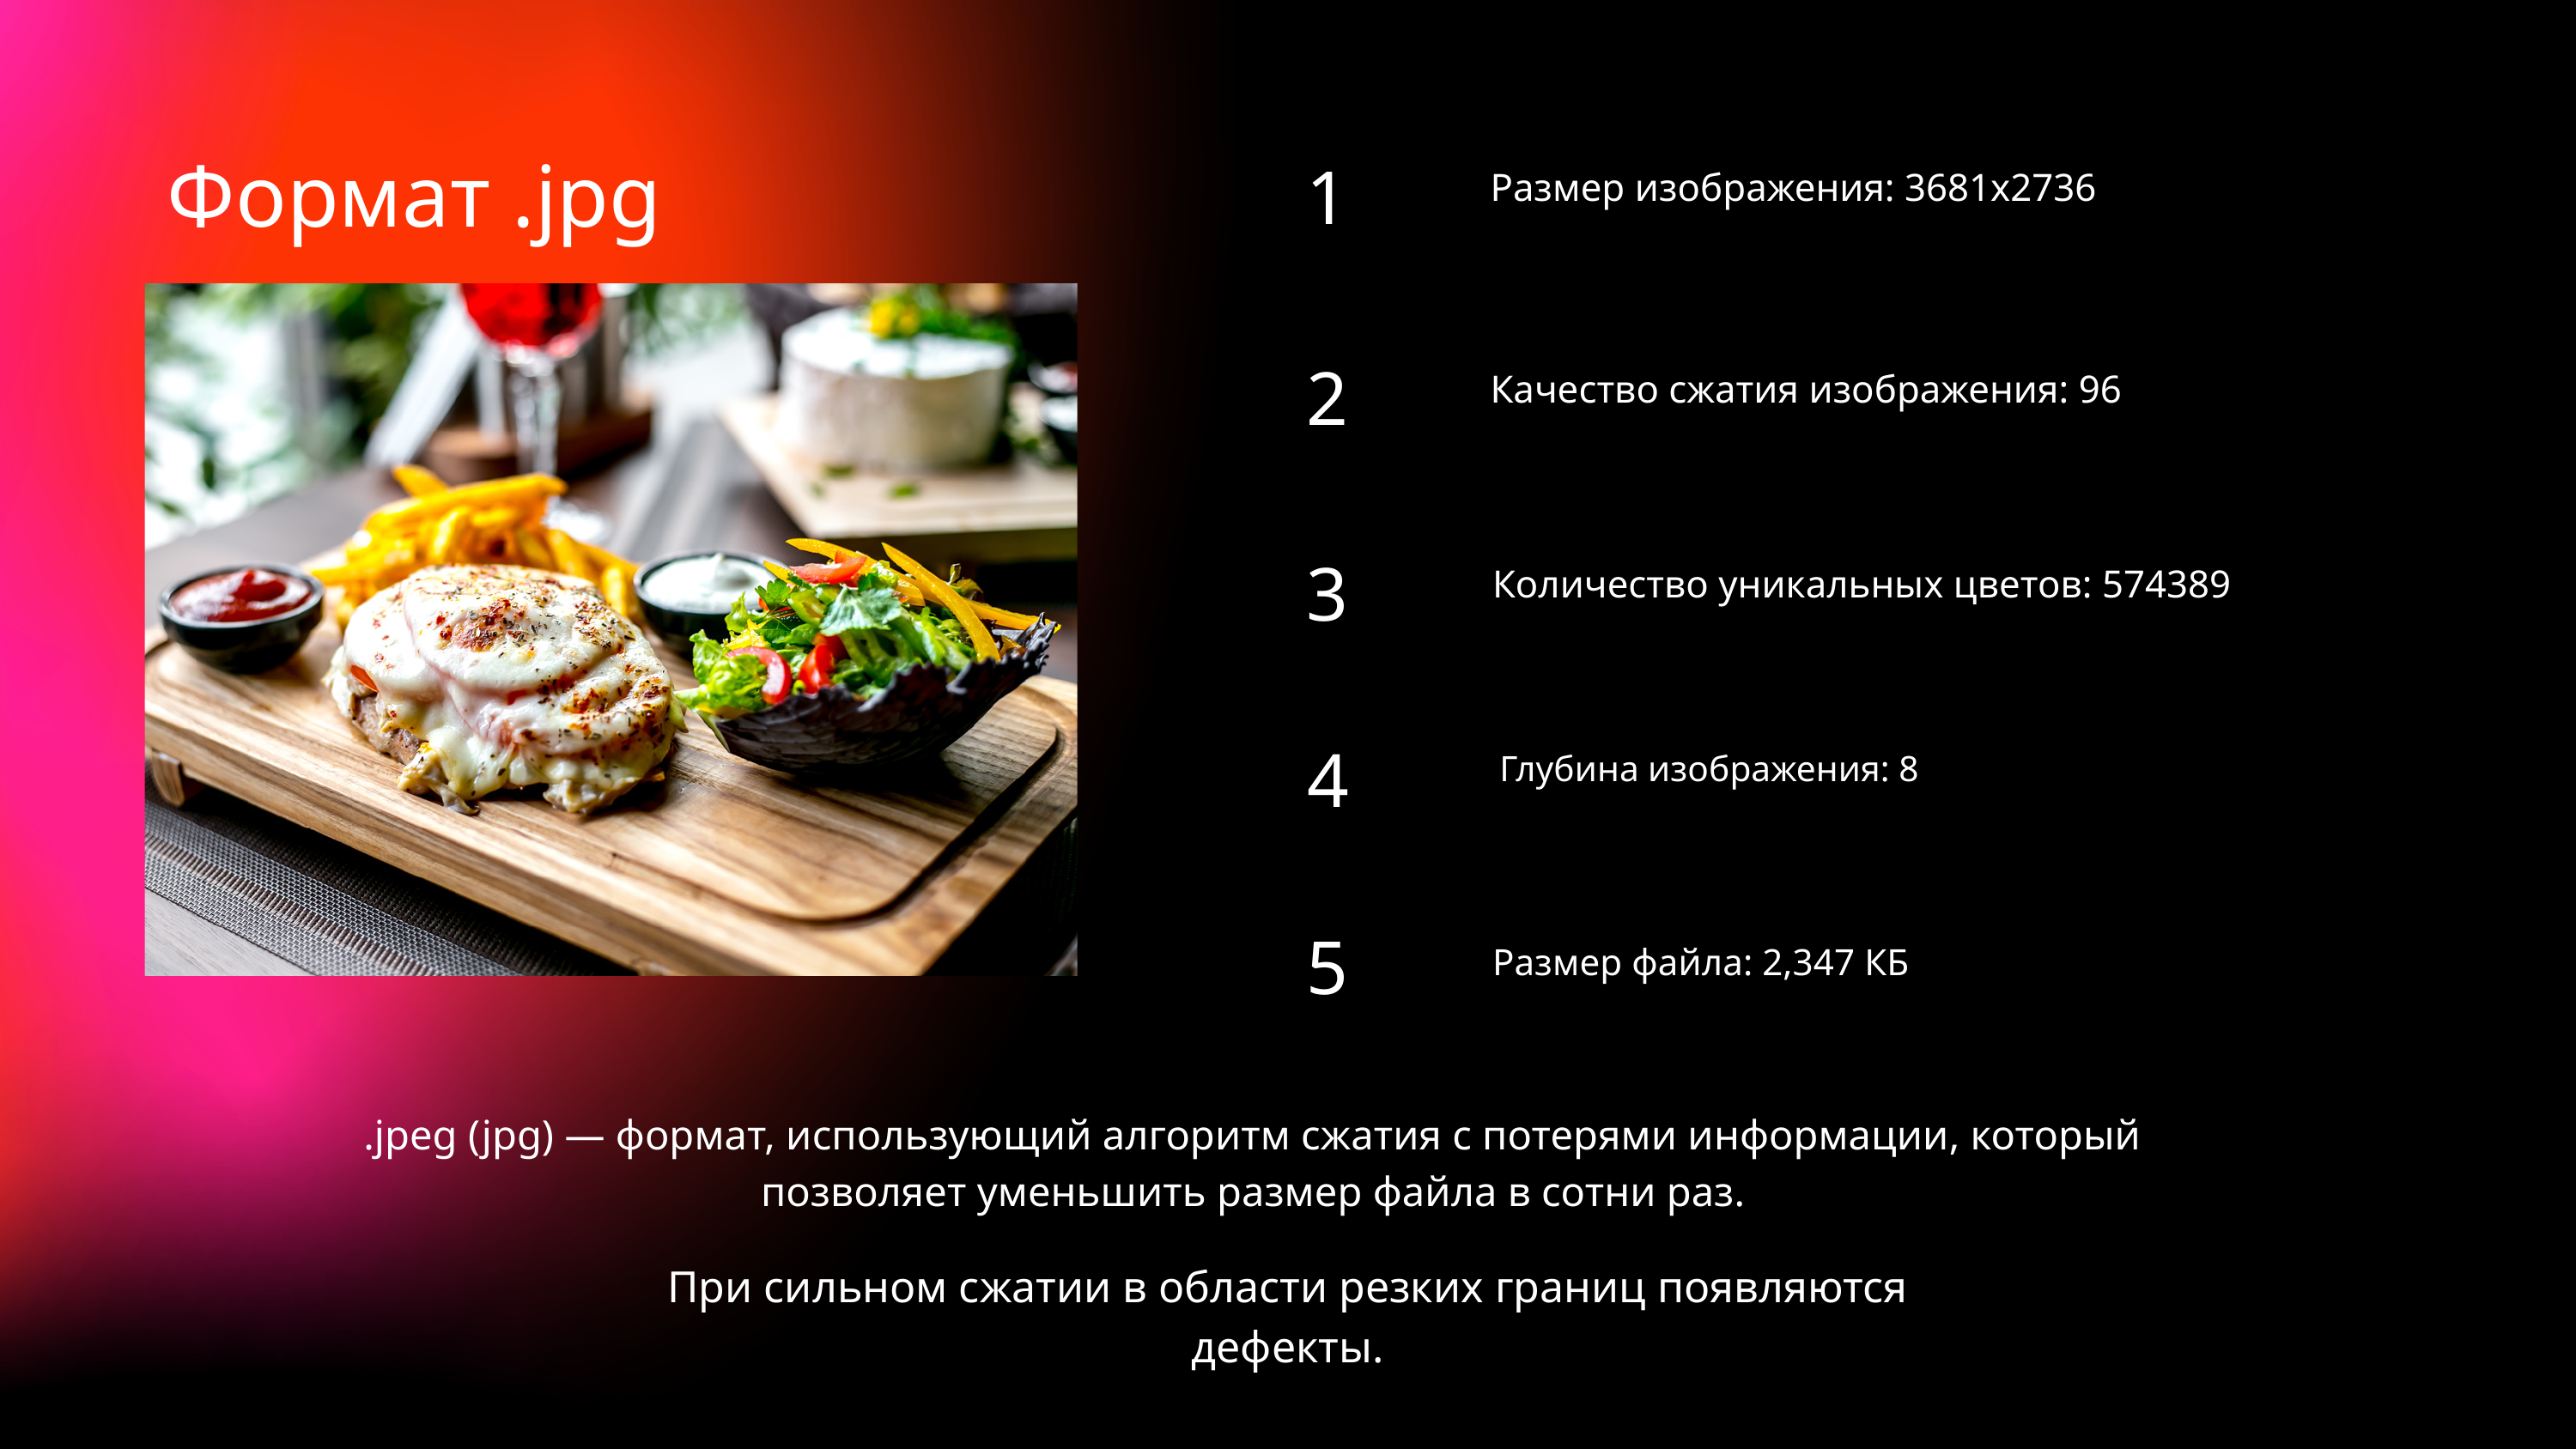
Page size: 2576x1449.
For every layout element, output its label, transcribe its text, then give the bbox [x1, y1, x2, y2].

text_box 1 [1306, 136, 1463, 239]
text_box [144, 283, 1078, 976]
text_box Формат .jpg [144, 142, 1018, 245]
text_box Качество сжатия изображения: 96 [1490, 357, 2427, 411]
text_box 4 [1307, 718, 1467, 822]
text_box [0, 0, 1255, 1449]
text_box 3 [1306, 532, 1465, 636]
text_box .jpeg (jpg) — формат, использующий алгоритм сжатия с потерями информации, который позволяет уменьшить размер файла в сотни раз. [304, 1100, 2203, 1215]
text_box 2 [1306, 337, 1465, 440]
text_box Размер файла: 2,347 КБ [1492, 932, 2433, 984]
text_box 5 [1306, 906, 1465, 1009]
text_box Количество уникальных цветов: 574389 [1492, 553, 2429, 606]
text_box При сильном сжатии в области резких границ появляются дефекты. [572, 1251, 2004, 1372]
text_box Глубина изображения: 8 [1490, 739, 2427, 789]
text_box Размер изображения: 3681x2736 [1490, 156, 2427, 209]
